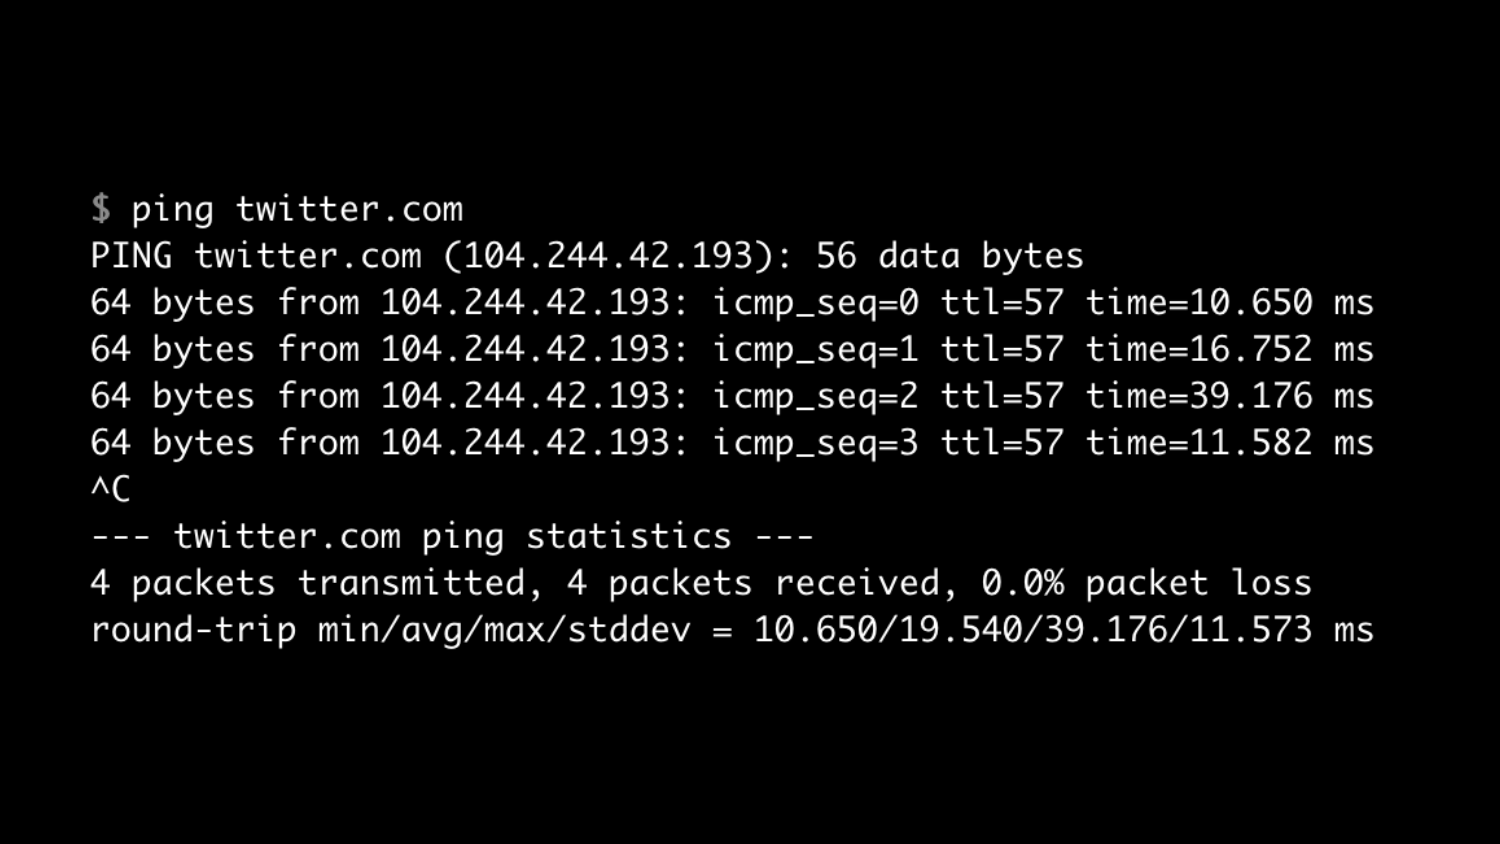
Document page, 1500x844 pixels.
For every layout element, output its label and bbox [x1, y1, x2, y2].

picture [79, 187, 1421, 657]
